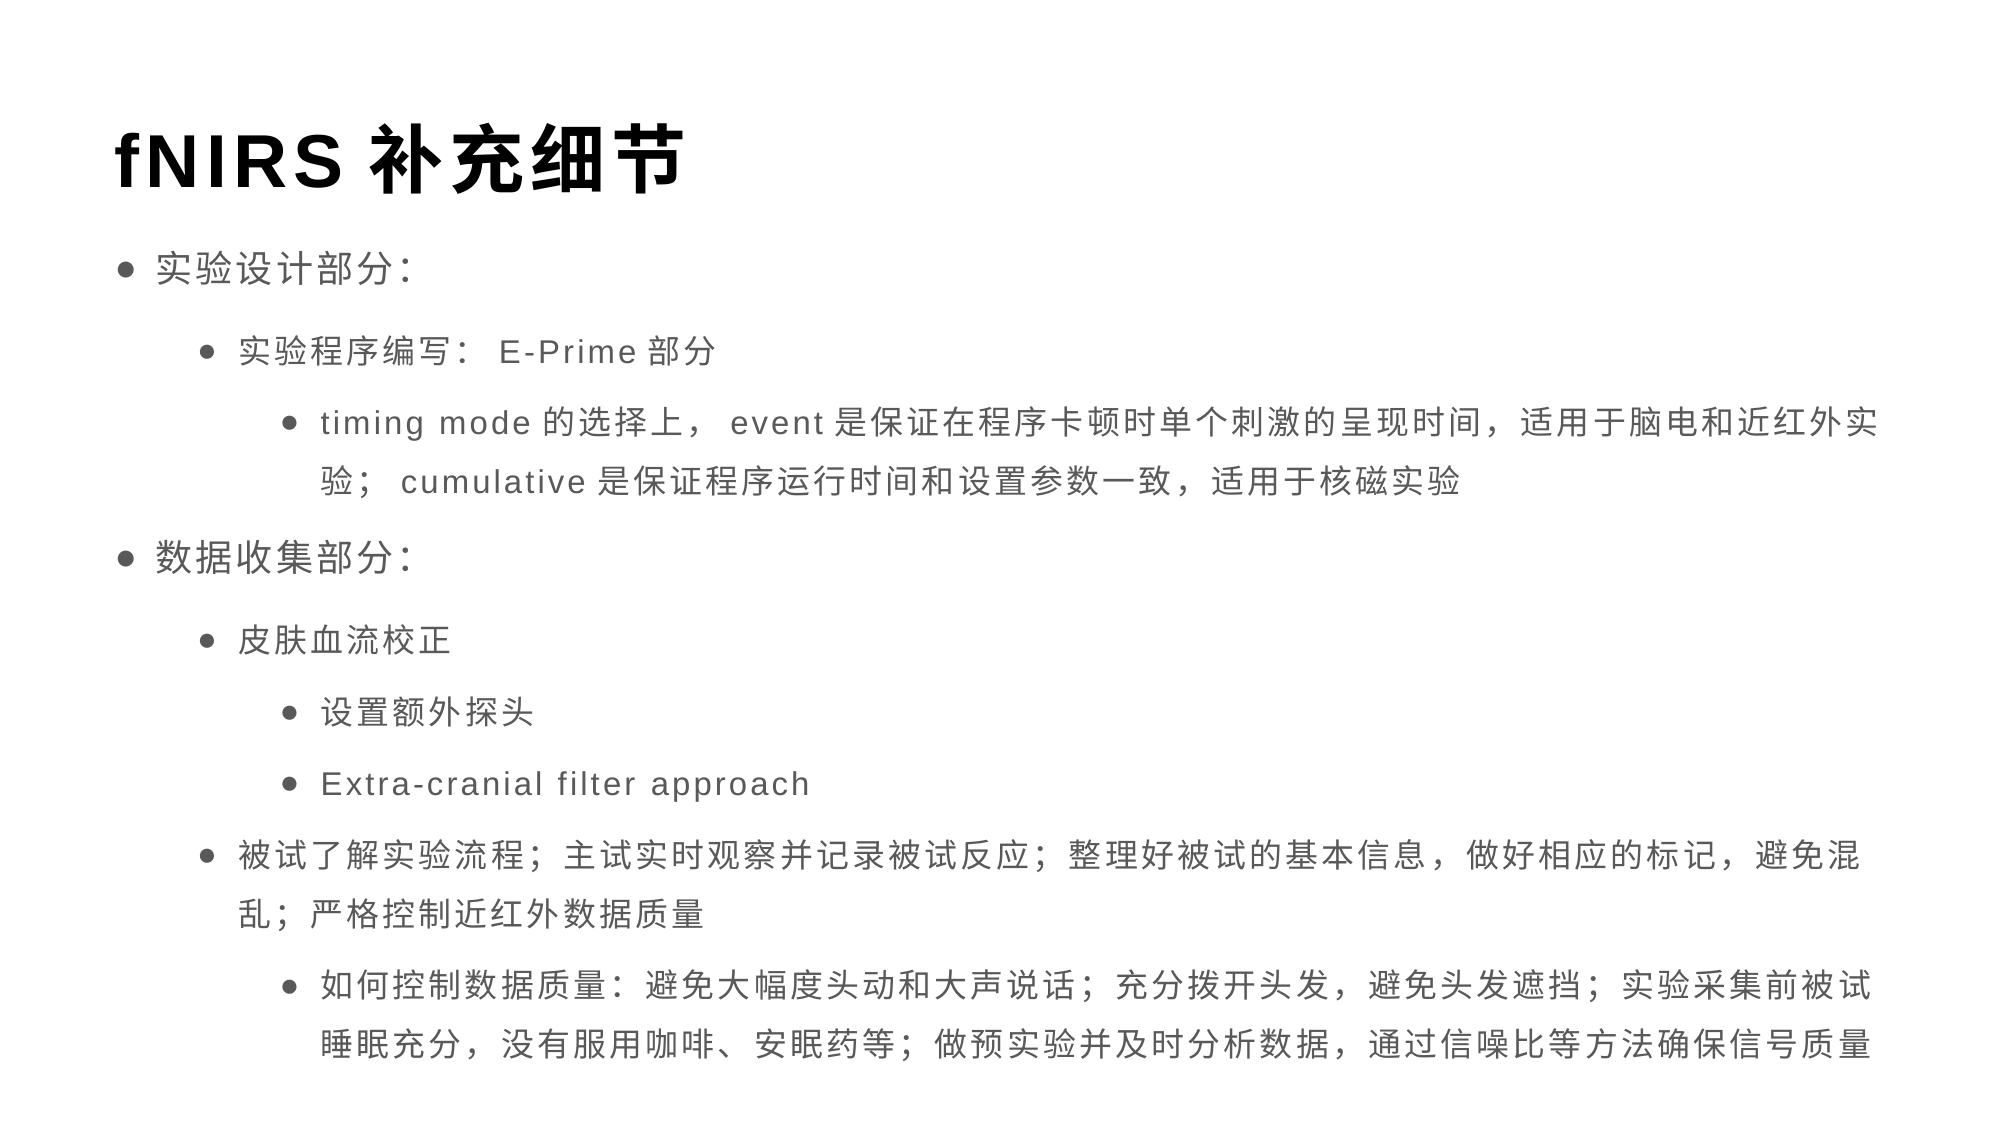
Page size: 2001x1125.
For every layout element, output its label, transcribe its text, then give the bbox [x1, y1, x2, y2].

list 实验设计部分： 实验程序编写：E-Prime部分 timing mode的选择上，event是保证在程序卡顿时单个刺激的呈现时间，适用于脑电和近红外实验；cumulative是保证程序运行时间和设置参数一致，适用于核磁实验 数据收集部分： 皮肤血流校正 设置额外探头 Extra-cranial filter approach 被试了解实验流程；主试实时观察并记录被试反应；整理好被试的基本信息，做好相应的标记，避免混乱；严格控制近红外数据质量 如何控制数据质量：避免大幅度头动和大声说话；充分拨开头发，避免头发遮挡；实验采集前被试睡眠充分，没有服用咖啡、安眠药等；做预实验并及时分析数据，通过信噪比等方法确保信号质量 [99, 215, 1900, 1089]
title fNIRS补充细节 [99, 99, 1900, 215]
